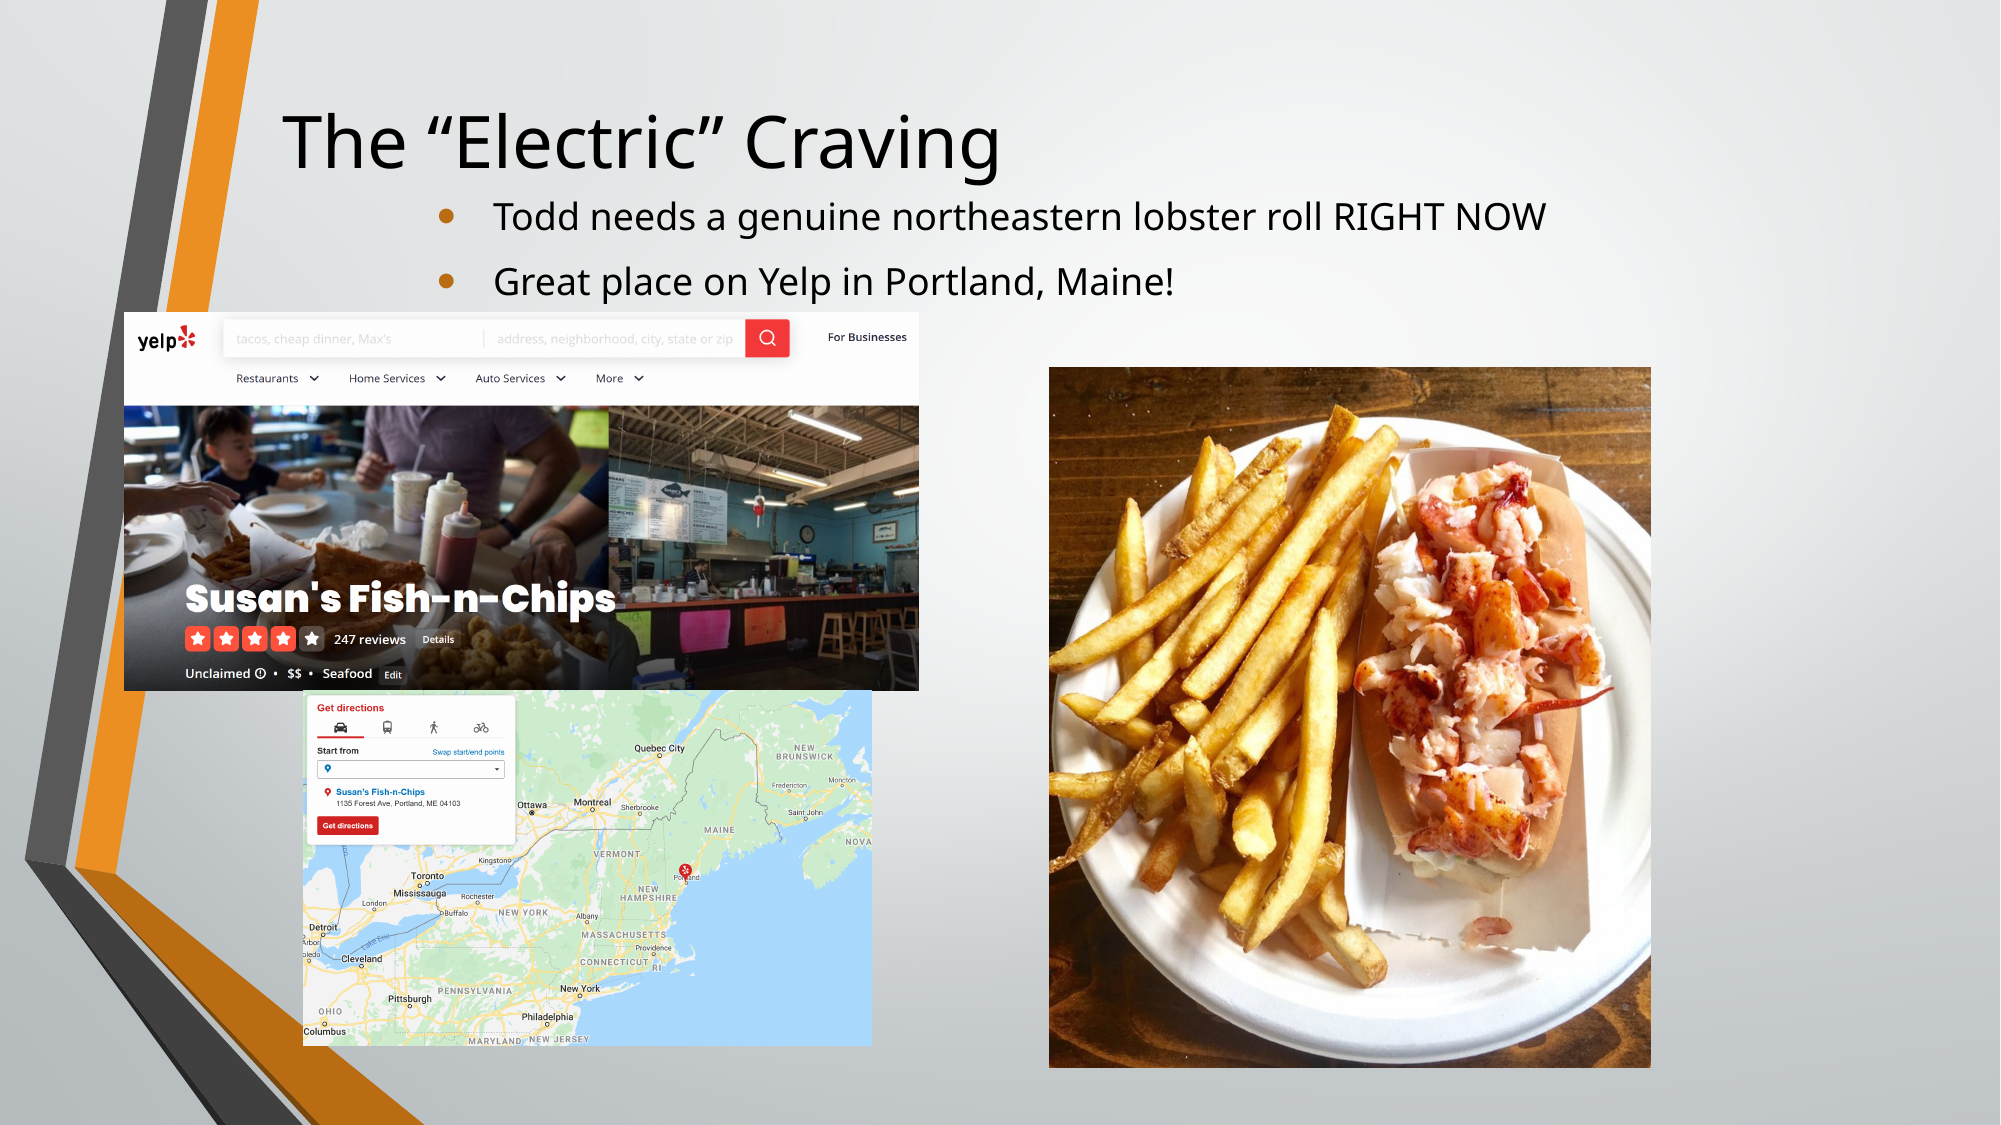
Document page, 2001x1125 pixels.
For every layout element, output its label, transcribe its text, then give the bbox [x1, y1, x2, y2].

list Todd needs a genuine northeastern lobster roll RIGHT NOW Great place on Yelp in Portland, Maine! [421, 175, 1579, 321]
title The “Electric” Craving [267, 88, 1733, 191]
picture [1049, 367, 1652, 1068]
picture [124, 312, 919, 1046]
